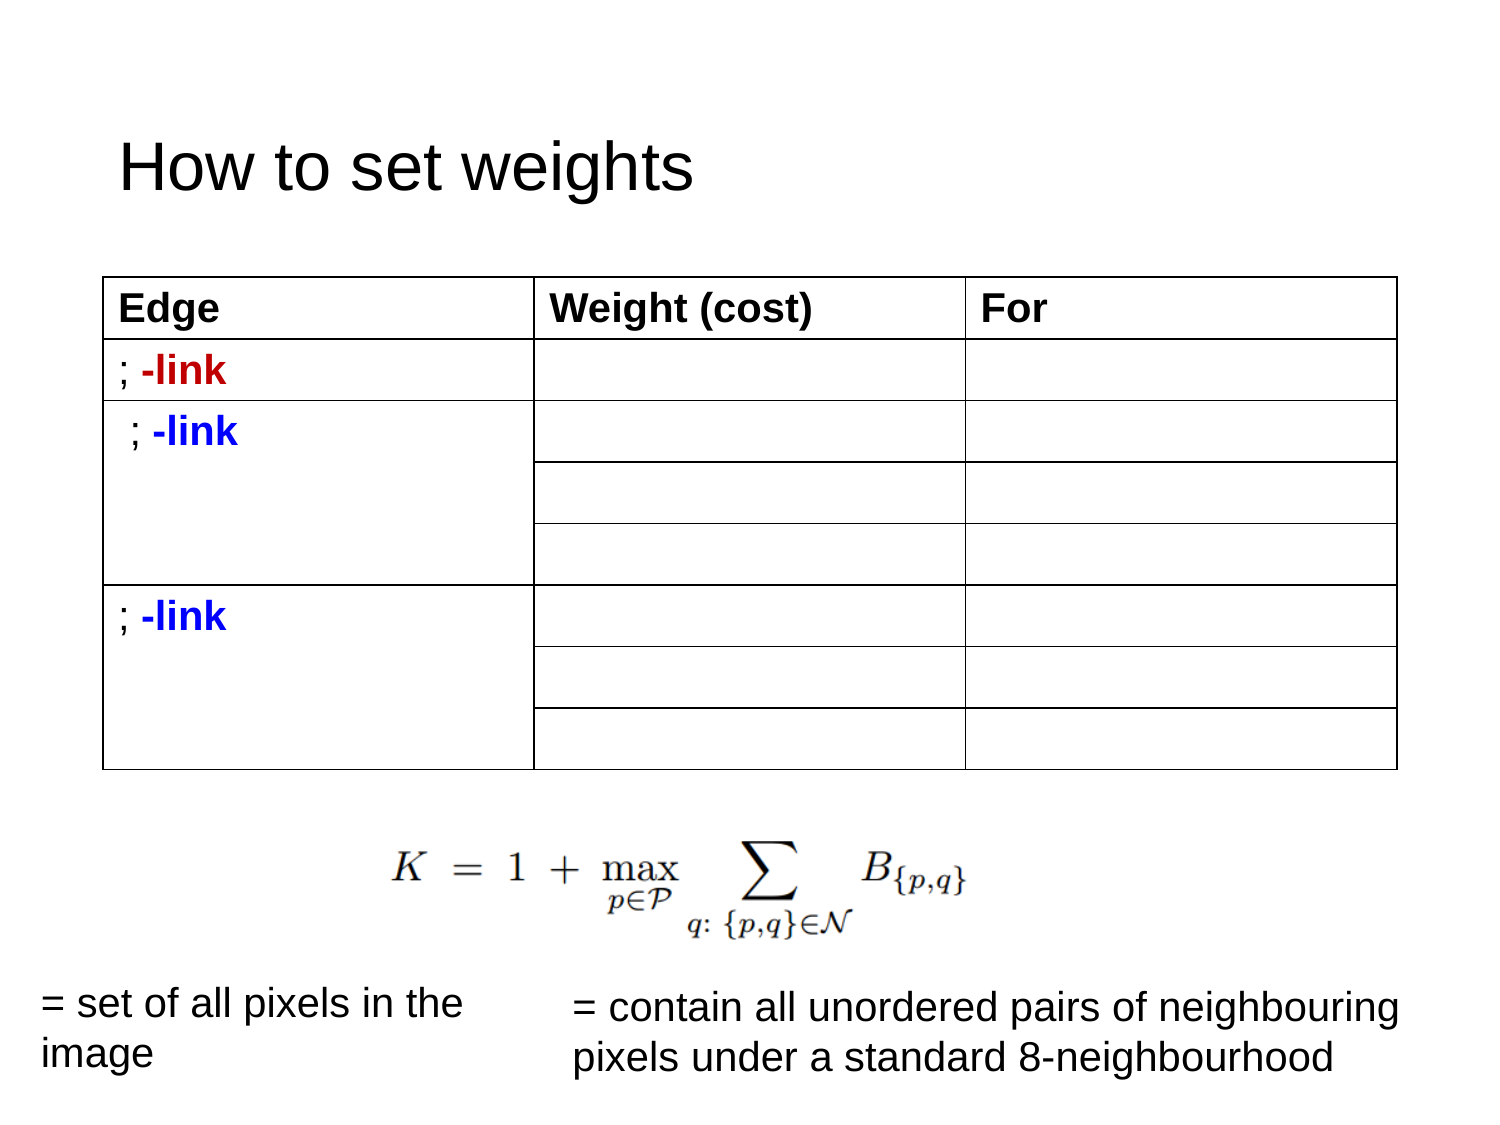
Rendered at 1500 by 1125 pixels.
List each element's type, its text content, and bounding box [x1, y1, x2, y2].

title How to set weights [103, 59, 1397, 276]
picture [386, 830, 969, 951]
